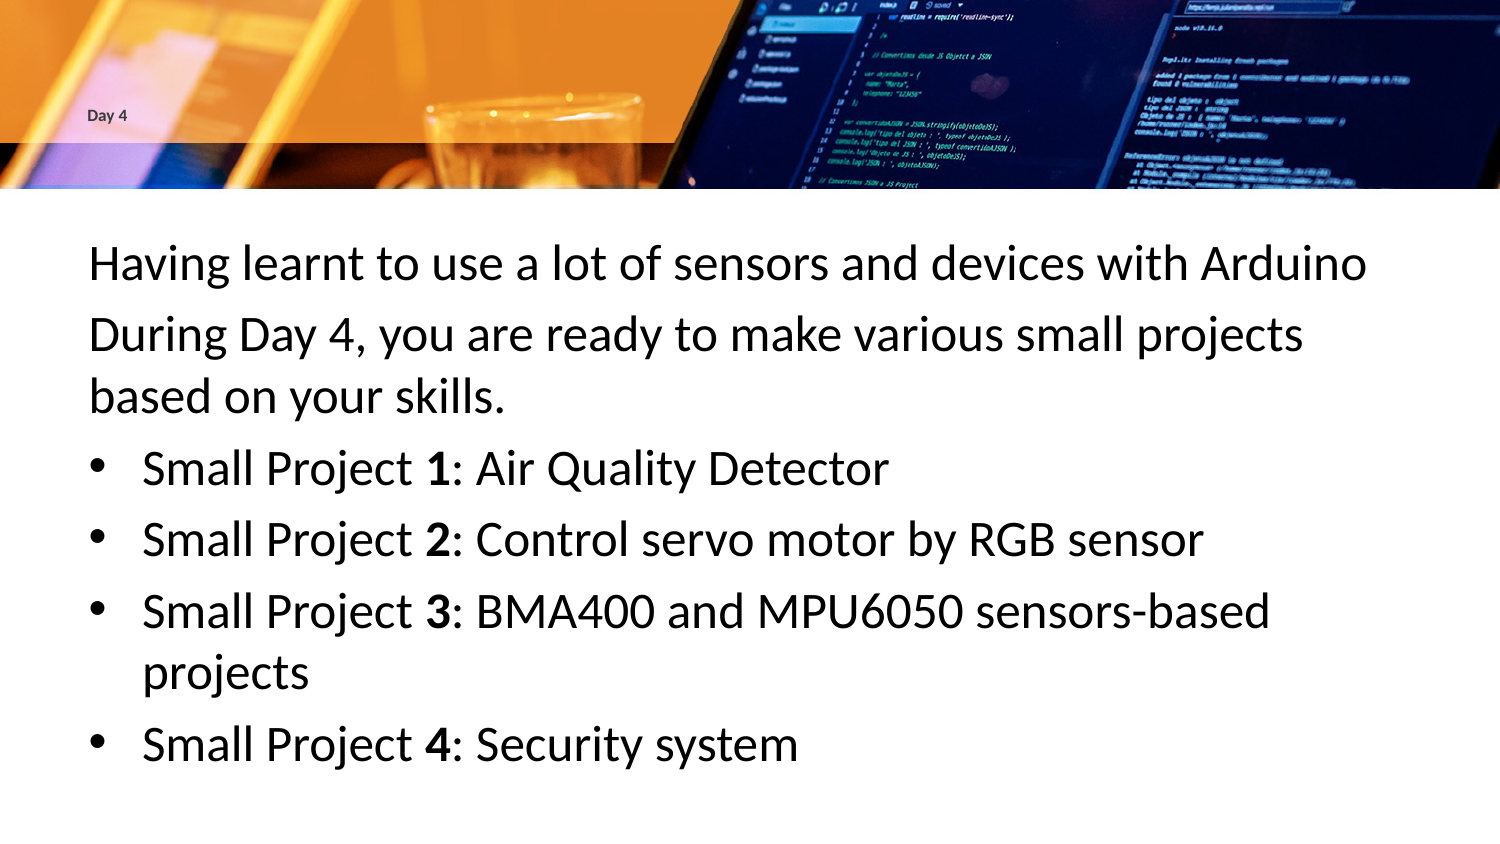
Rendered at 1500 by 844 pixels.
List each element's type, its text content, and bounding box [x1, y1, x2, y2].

list Having learnt to use a lot of sensors and devices with Arduino During Day 4, you are ready to make various small projects based on your skills. Small Project 1: Air Quality Detector Small Project 2: Control servo motor by RGB sensor Small Project 3: BMA400 and MPU6050 sensors-based projects Small Project 4: Security system [73, 221, 1427, 782]
picture [0, 0, 1500, 844]
title Day 4 [72, 96, 1425, 142]
